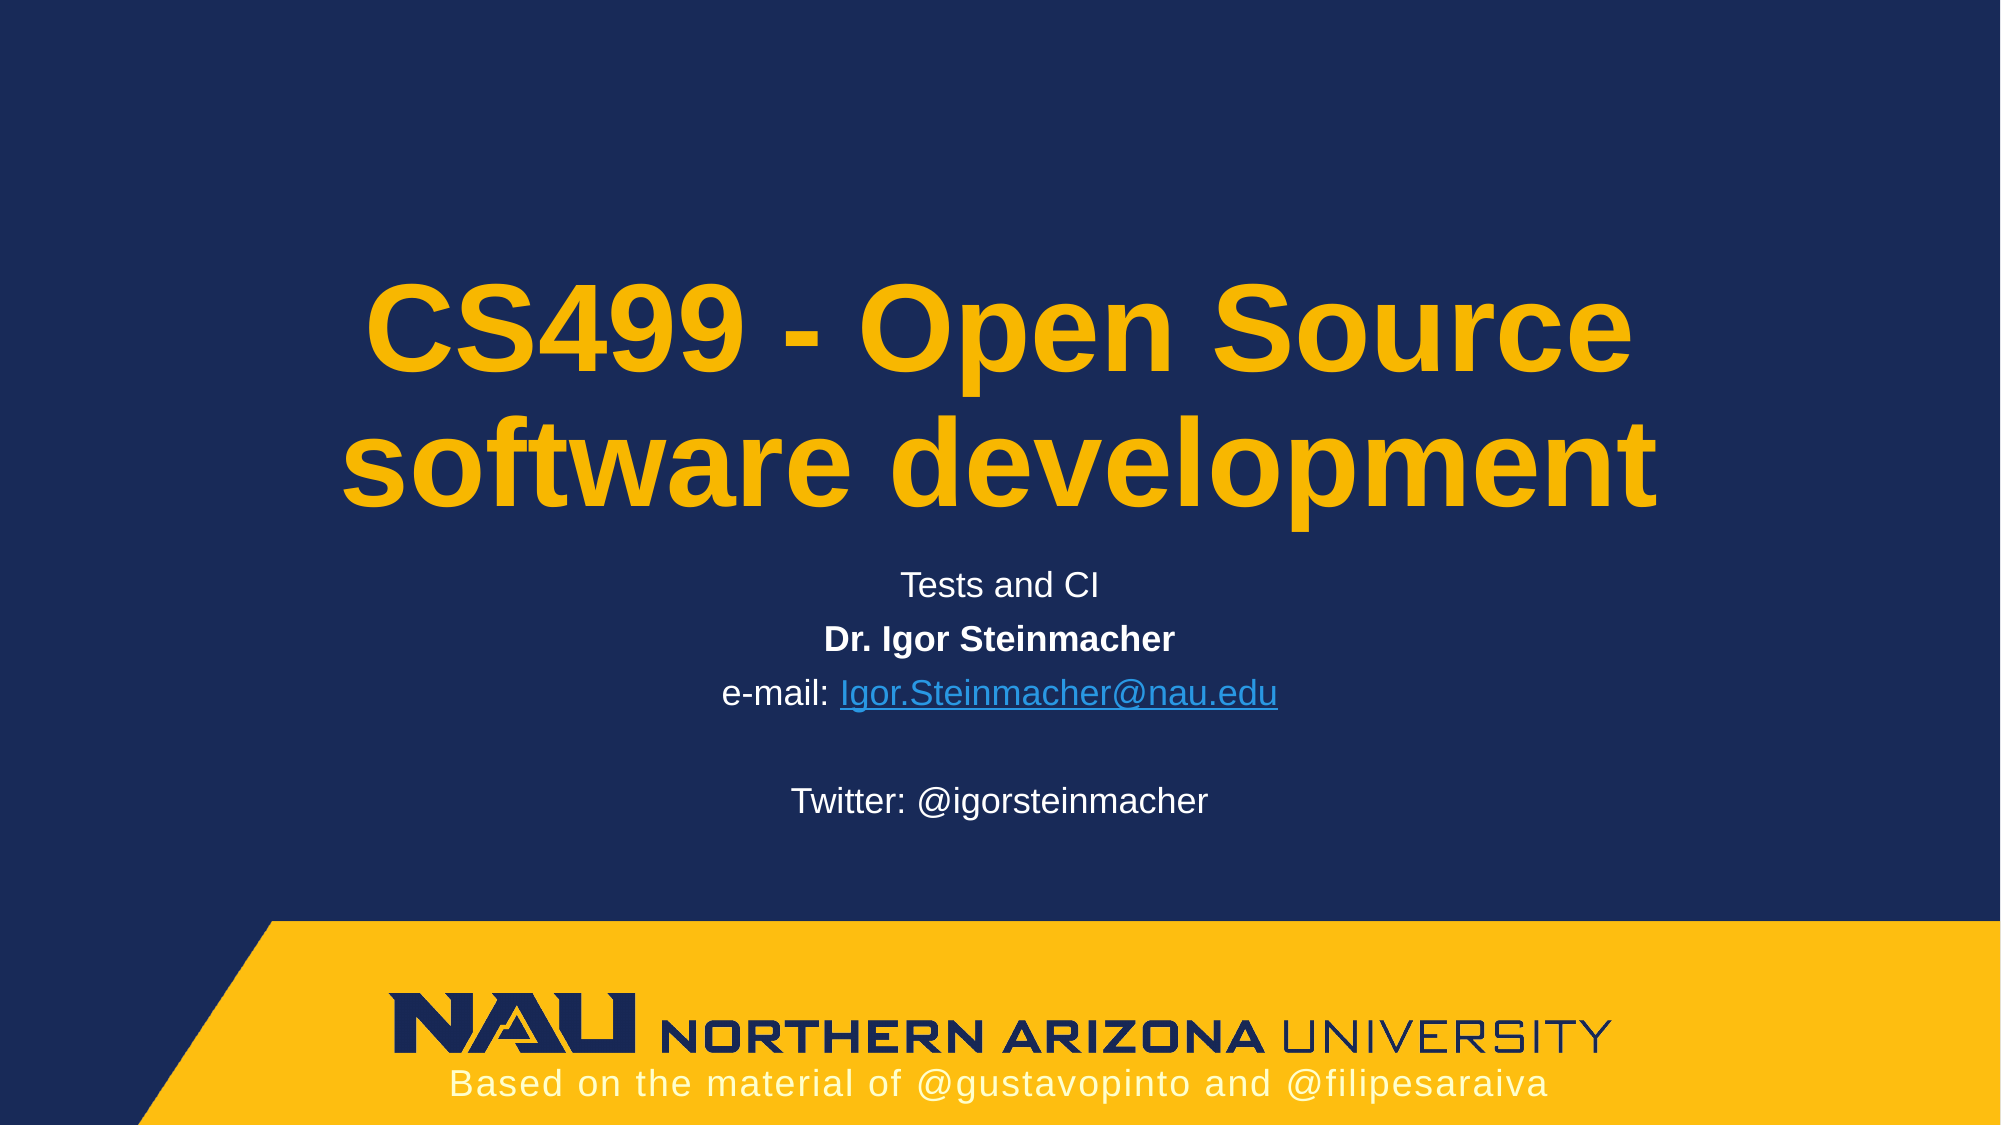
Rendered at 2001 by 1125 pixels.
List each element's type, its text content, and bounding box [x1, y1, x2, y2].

text_box Based on the material of @gustavopinto and @filipesaraiva [405, 1051, 1593, 1125]
subtitle Tests and CI Dr. Igor Steinmacher e-mail: Igor.Steinmacher@nau.edu Twitter: @igorsteinmacher [249, 559, 1750, 831]
title CS499 - Open Source software development [249, 256, 1750, 558]
picture [139, 921, 2000, 1125]
